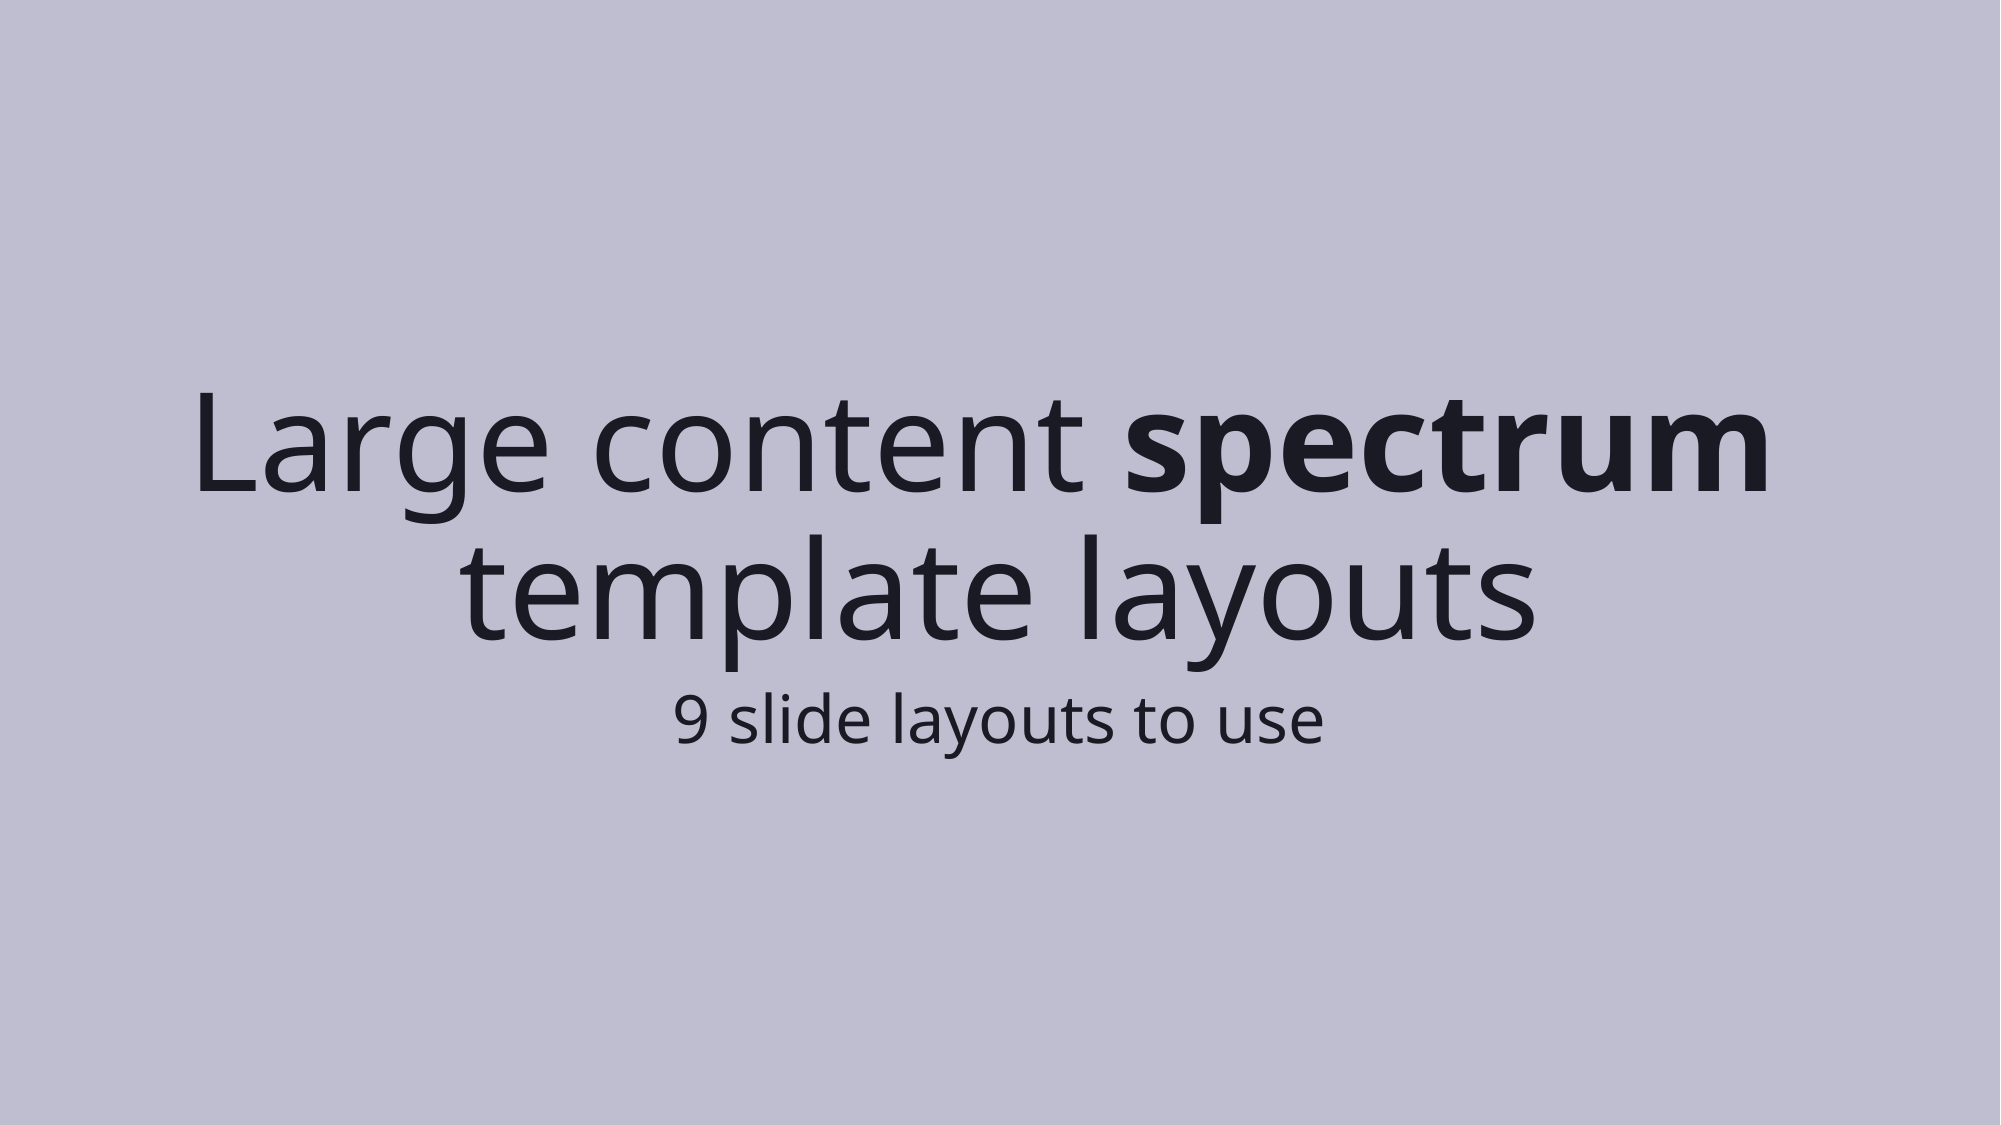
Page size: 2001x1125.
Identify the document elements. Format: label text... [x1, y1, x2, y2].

title Large content spectrum template layouts 9 slide layouts to use [179, 366, 1821, 759]
